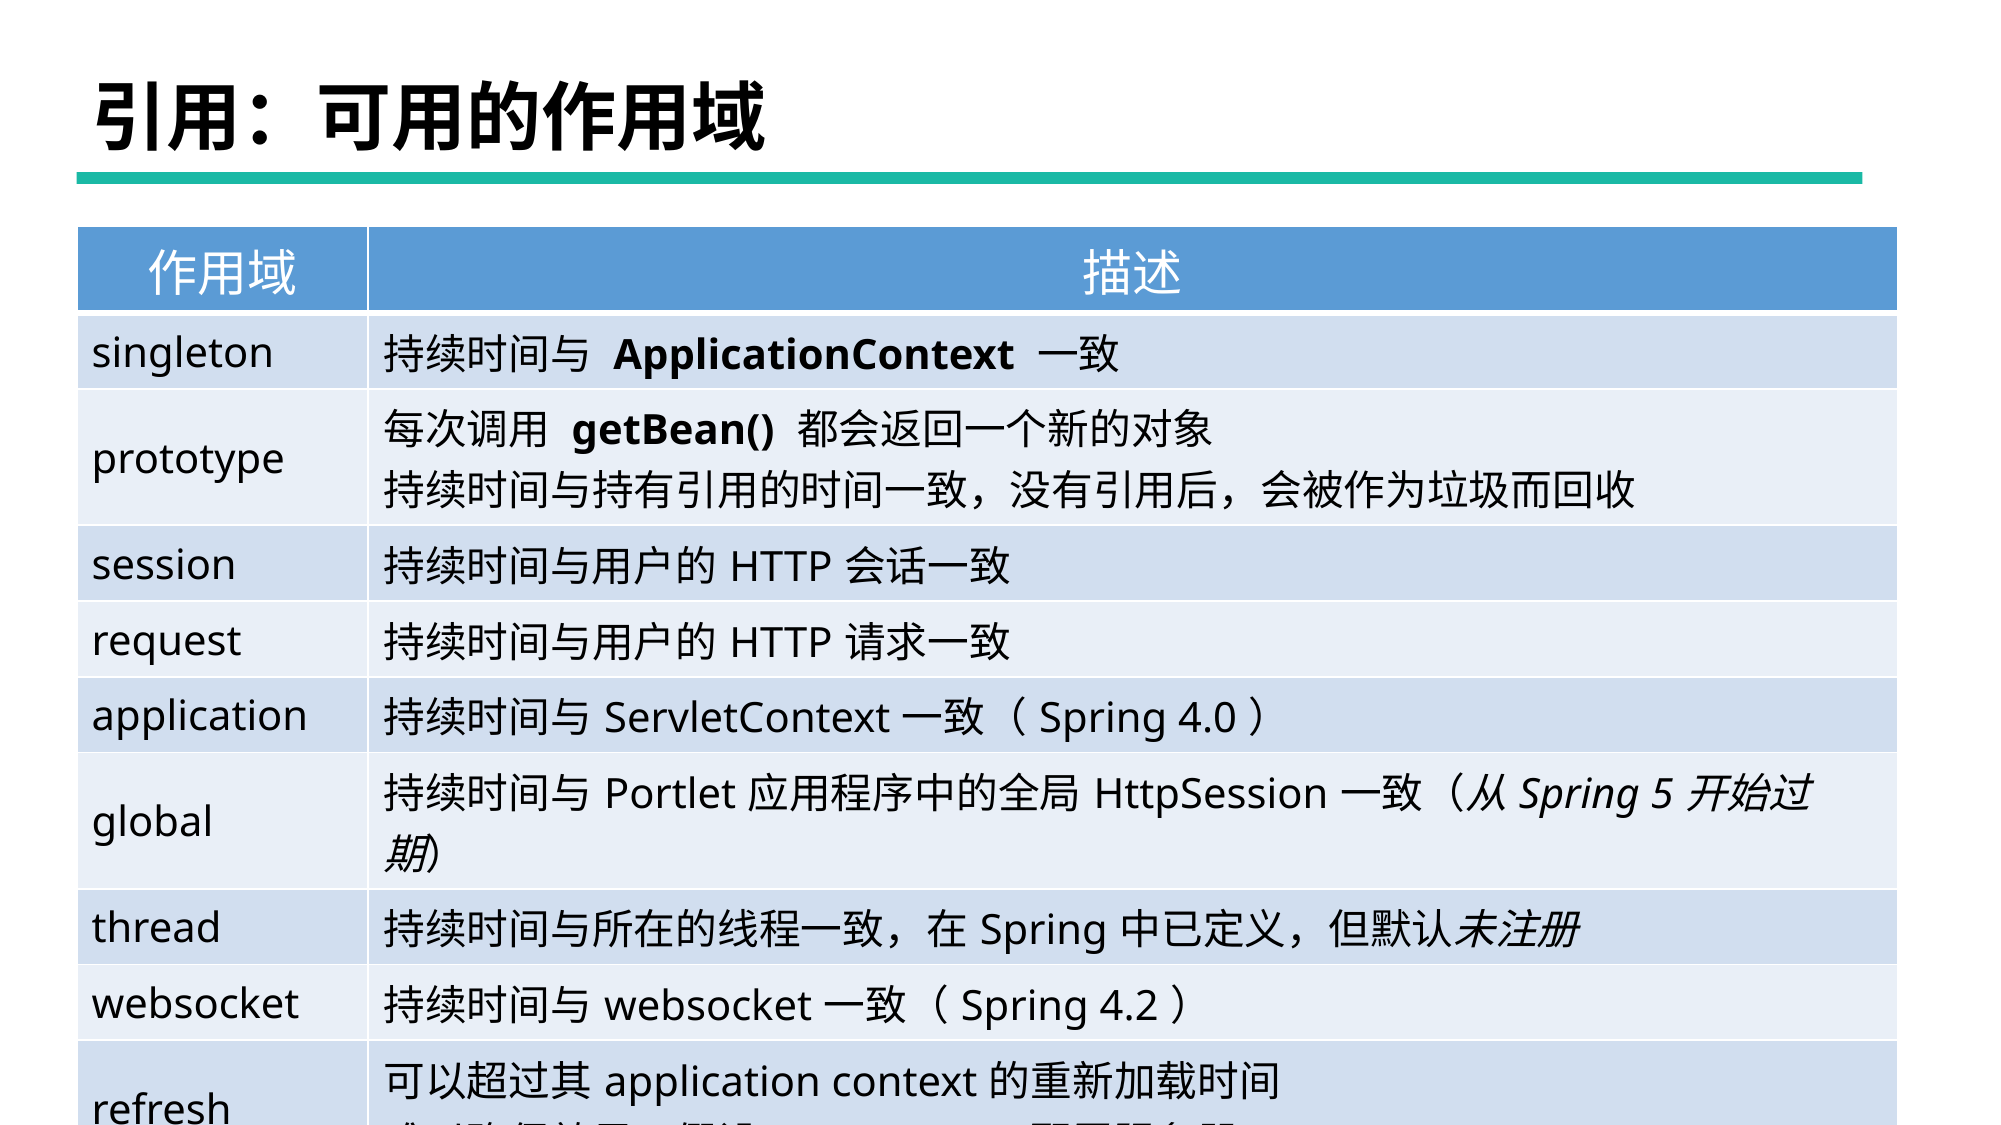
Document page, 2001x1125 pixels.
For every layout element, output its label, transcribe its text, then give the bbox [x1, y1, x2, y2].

table_cell singleton [78, 316, 367, 388]
table_cell thread [78, 890, 367, 964]
table_cell session [78, 526, 367, 600]
table_cell 持续时间与websocket一致（Spring 4.2） [369, 965, 1897, 1039]
table_cell request [78, 602, 367, 676]
table_header 作用域 [78, 227, 367, 310]
table_cell 持续时间与Portlet应用程序中的全局HttpSession一致（从Spring 5开始过期） [369, 753, 1897, 888]
table_cell application [78, 678, 367, 752]
table_cell 可以超过其application context的重新加载时间 难以确保效果，假设Spring Cloud配置服务器 [369, 1041, 1897, 1125]
title 引用：可用的作用域 [76, 57, 1802, 185]
table_cell 持续时间与所在的线程一致，在Spring中已定义，但默认未注册 [369, 890, 1897, 964]
table_cell prototype [78, 390, 367, 524]
table_cell websocket [78, 965, 367, 1039]
table_cell 每次调用 getBean() 都会返回一个新的对象 持续时间与持有引用的时间一致，没有引用后，会被作为垃圾而回收 [369, 390, 1897, 524]
table_cell 持续时间与 ApplicationContext 一致 [369, 316, 1897, 388]
table_cell 持续时间与用户的HTTP会话一致 [369, 526, 1897, 600]
table_cell 持续时间与用户的HTTP请求一致 [369, 602, 1897, 676]
table_header 描述 [369, 227, 1897, 310]
table_cell global [78, 753, 367, 888]
table_cell refresh [78, 1041, 367, 1125]
table_cell 持续时间与ServletContext一致（Spring 4.0） [369, 678, 1897, 752]
